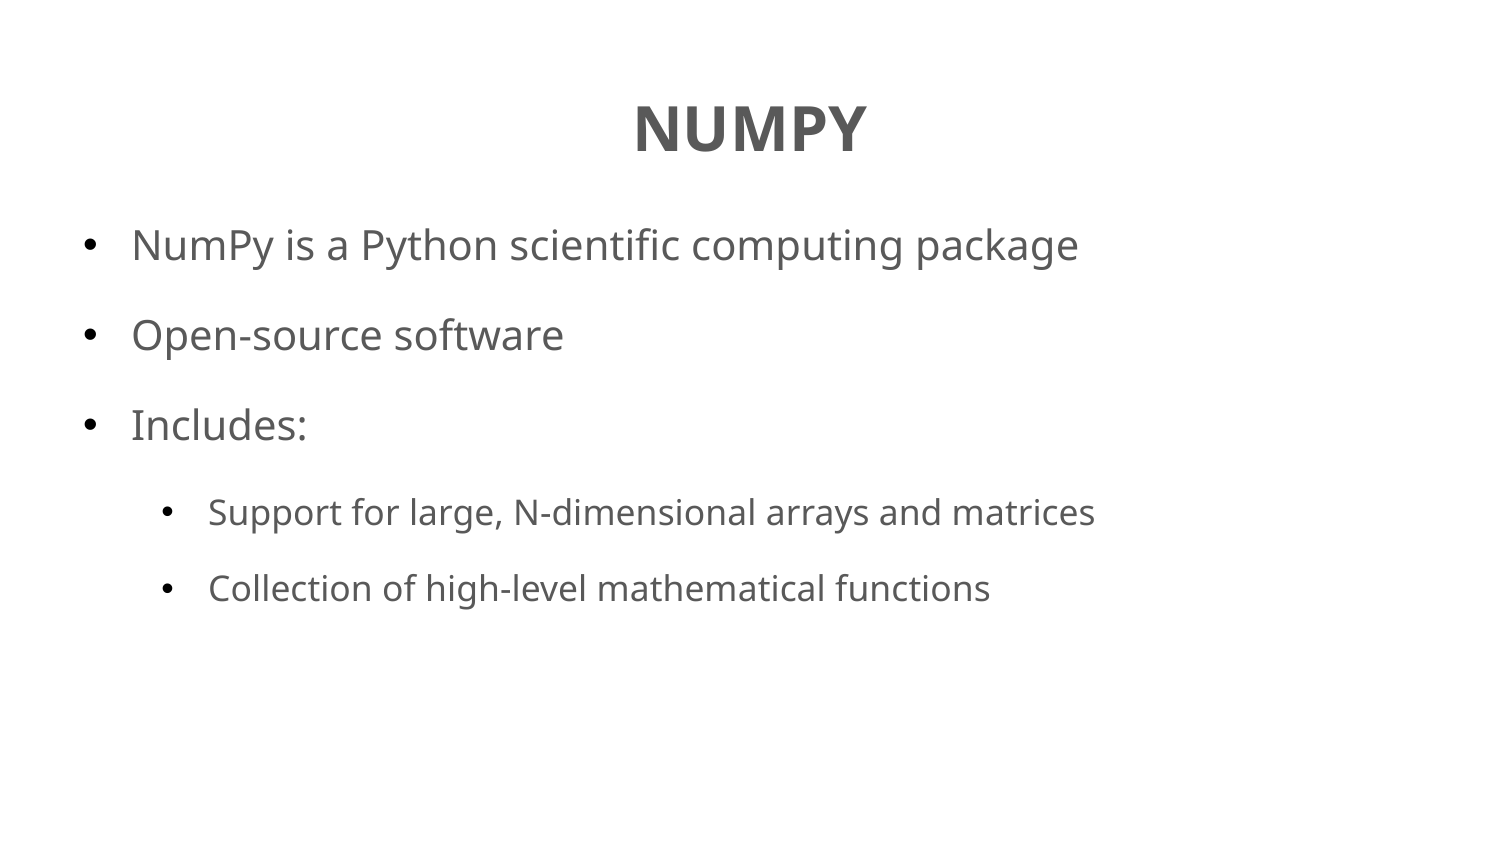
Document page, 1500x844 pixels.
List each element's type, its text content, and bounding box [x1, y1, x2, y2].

title NUMPY [68, 90, 1432, 172]
list NumPy is a Python scientific computing package Open-source software Includes: Support for large, N-dimensional arrays and matrices Collection of high-level mathematical functions [70, 218, 1431, 796]
